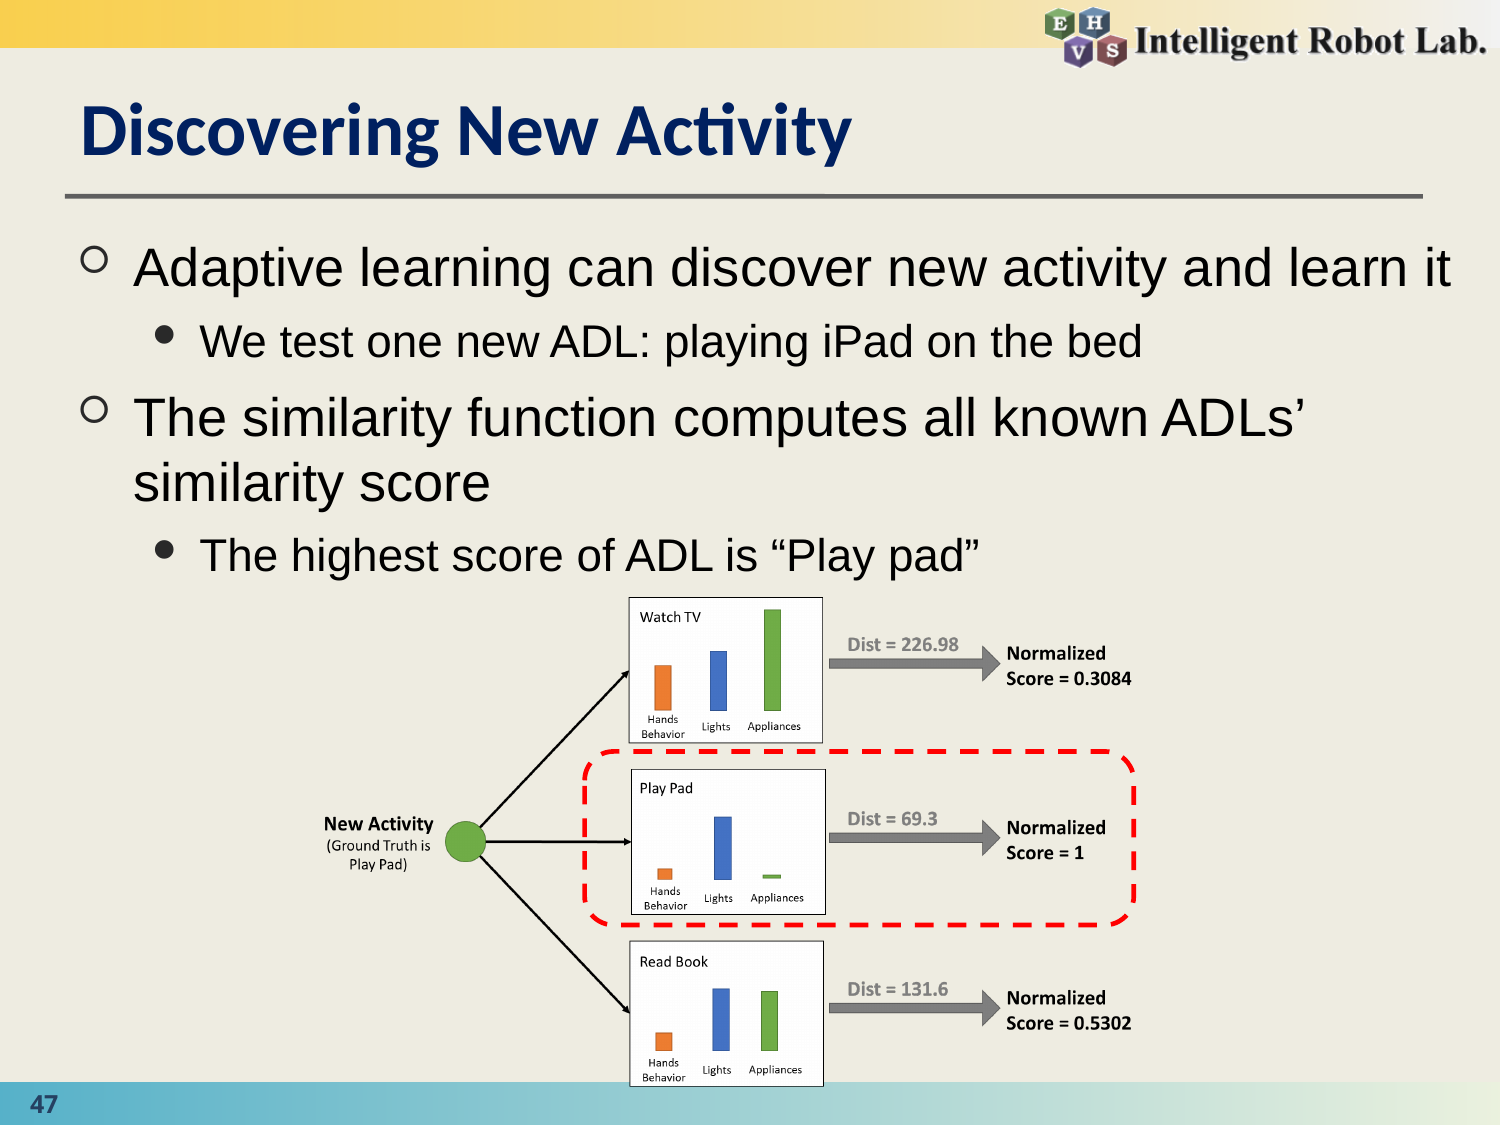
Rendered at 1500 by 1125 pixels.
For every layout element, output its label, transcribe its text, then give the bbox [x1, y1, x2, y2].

picture [306, 597, 1164, 1092]
title Discovering New Activity [64, 66, 1413, 178]
list Adaptive learning can discover new activity and learn it We test one new ADL: playing iPad on the bed The similarity function computes all known ADLs’ similarity score The highest score of ADL is “Play pad” [62, 224, 1471, 1029]
slide_number 47 [0, 1070, 89, 1125]
picture [1045, 7, 1489, 68]
